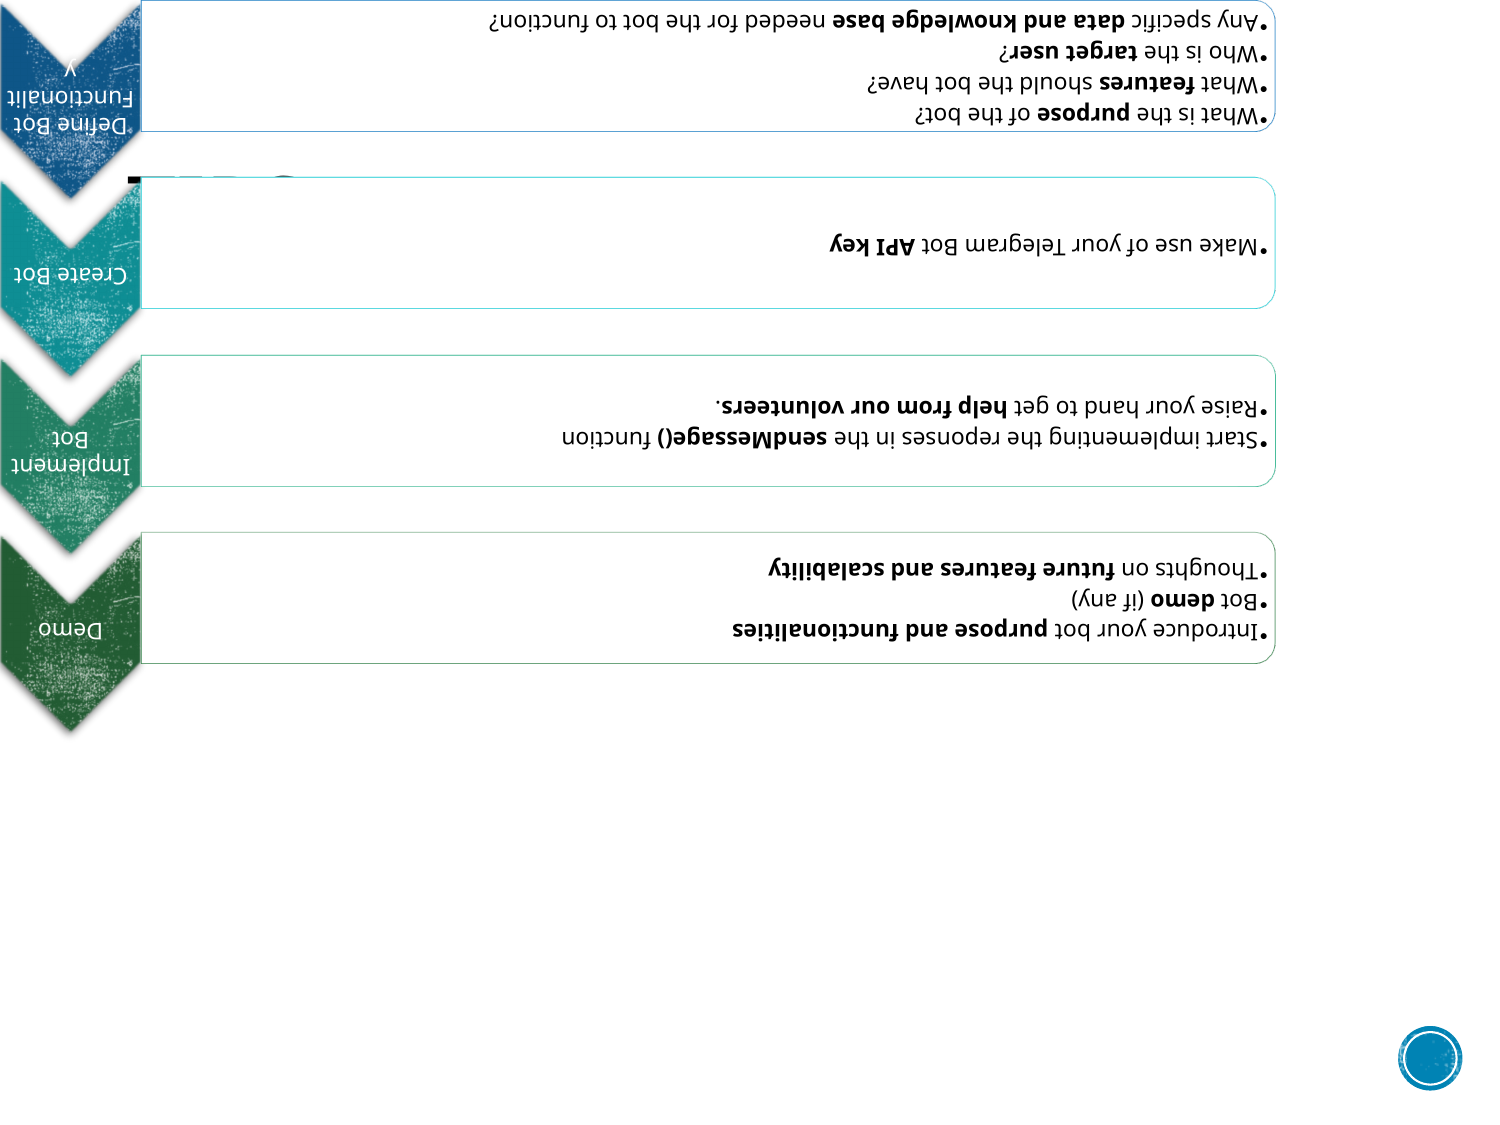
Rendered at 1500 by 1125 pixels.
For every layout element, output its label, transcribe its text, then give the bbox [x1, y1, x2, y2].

title Tips [112, 79, 1388, 283]
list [113, 284, 1386, 1014]
